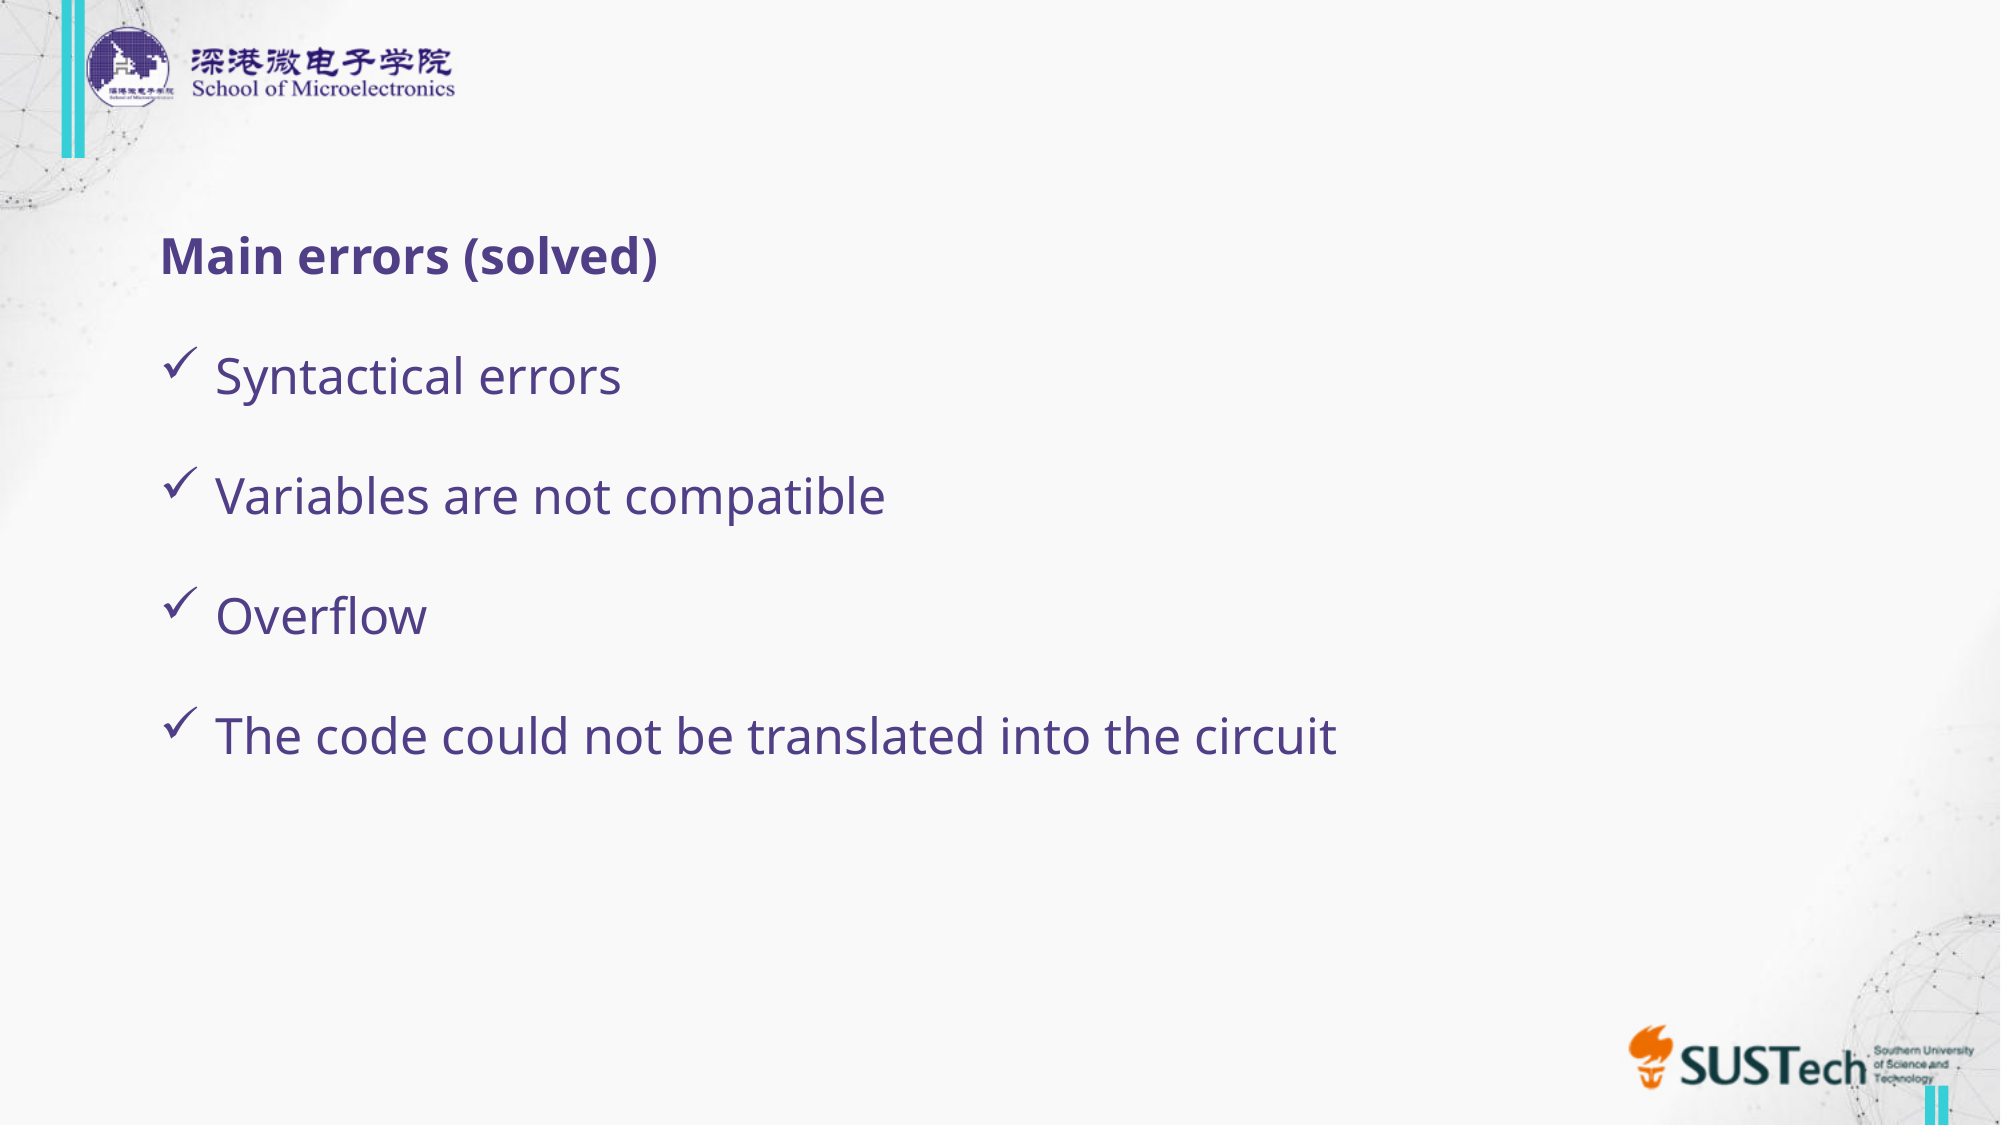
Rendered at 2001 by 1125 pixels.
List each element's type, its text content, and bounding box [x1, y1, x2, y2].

text_box Main errors (solved) Syntactical errors Variables are not compatible Overflow The code could not be translated into the circuit [144, 156, 1354, 832]
picture [0, 0, 2001, 1125]
